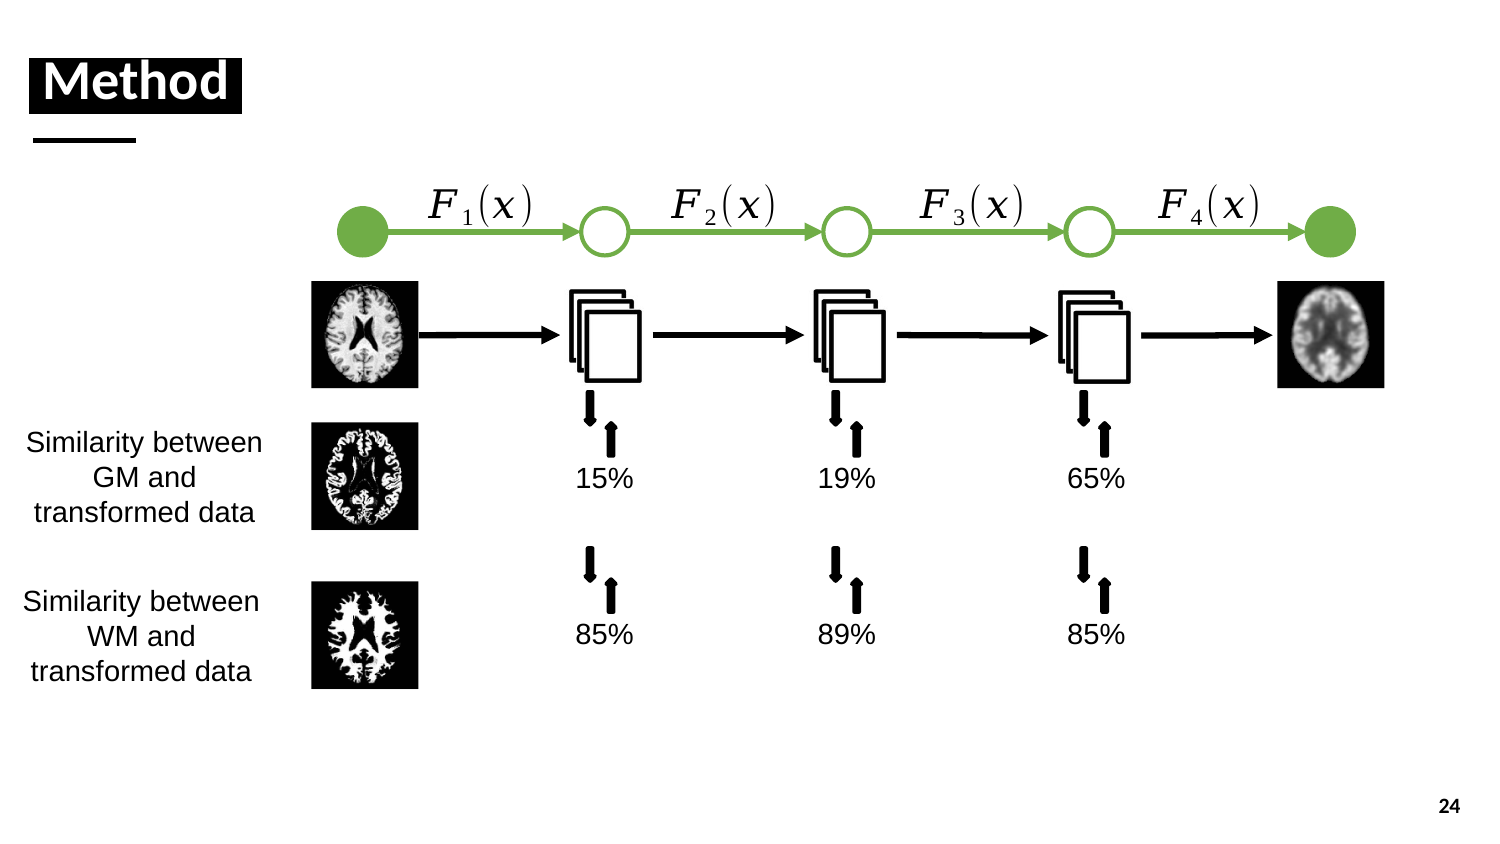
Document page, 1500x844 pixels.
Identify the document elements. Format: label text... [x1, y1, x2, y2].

picture [1048, 282, 1142, 389]
text_box [583, 546, 597, 583]
text_box [821, 206, 873, 258]
picture [804, 281, 898, 389]
picture [291, 564, 434, 707]
text_box [1064, 206, 1116, 258]
text_box [1077, 546, 1091, 583]
picture [559, 281, 653, 389]
slide_number 24 [1134, 782, 1472, 827]
text_box [850, 577, 864, 614]
text_box [604, 577, 618, 614]
text_box [1077, 398, 1091, 427]
text_box 89% [802, 607, 892, 658]
text_box [1098, 577, 1112, 614]
text_box [579, 206, 631, 258]
text_box [604, 421, 618, 458]
text_box [829, 546, 843, 583]
text_box [1098, 421, 1112, 458]
text_box [583, 396, 597, 427]
text_box [337, 206, 389, 258]
text_box 15% [560, 451, 649, 502]
picture [291, 263, 434, 548]
title Method d [18, 0, 1500, 164]
picture [1257, 263, 1400, 407]
text_box Similarity between GM and transformed data [3, 416, 286, 536]
text_box [850, 421, 864, 458]
text_box 85% [1052, 607, 1141, 658]
text_box 65% [1052, 451, 1141, 502]
text_box 85% [560, 607, 649, 658]
text_box [829, 396, 843, 427]
text_box 19% [802, 451, 892, 502]
text_box [1304, 206, 1356, 258]
text_box Similarity between WM and transformed data [0, 574, 283, 695]
